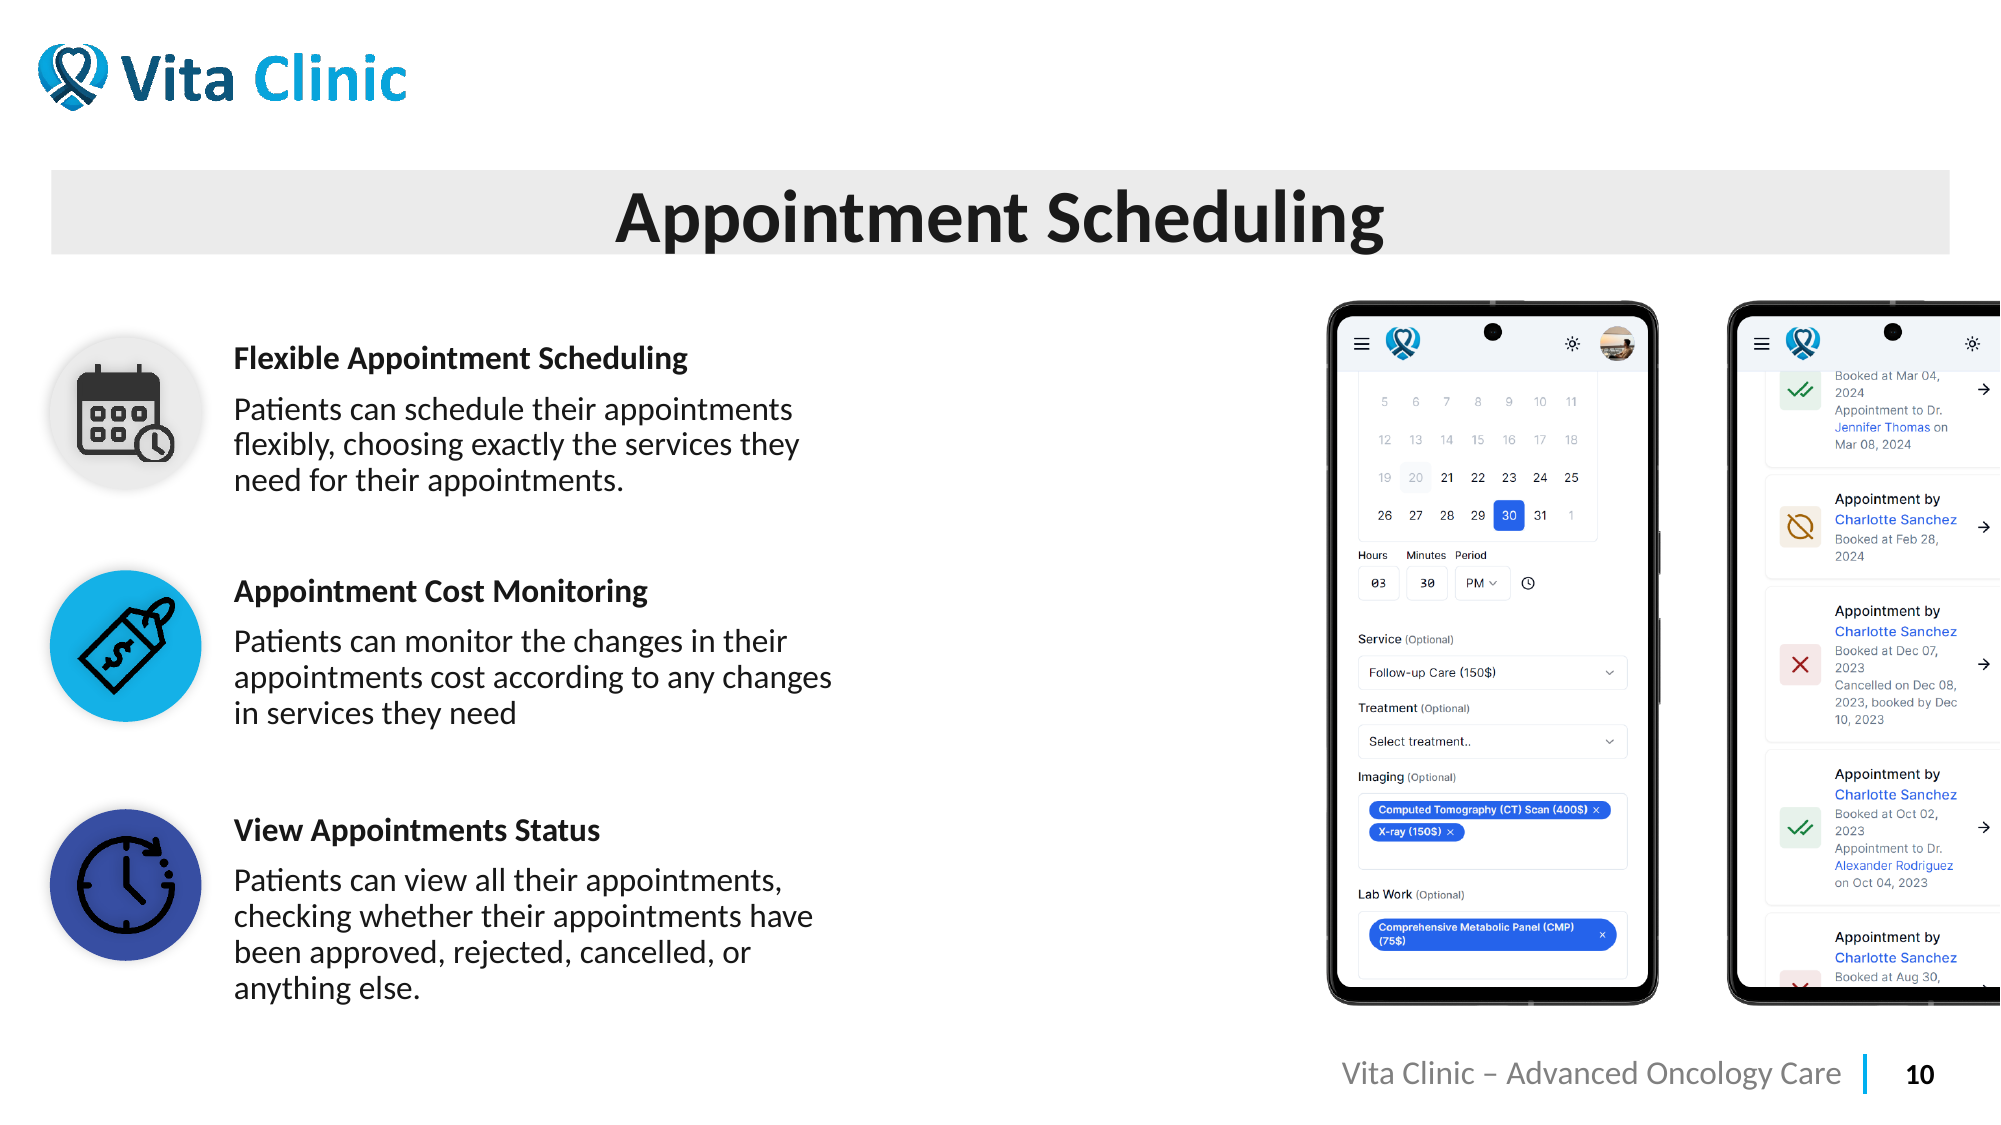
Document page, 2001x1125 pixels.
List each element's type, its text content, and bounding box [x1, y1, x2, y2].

picture [77, 836, 175, 934]
picture [30, 41, 421, 113]
title Appointment Scheduling [51, 170, 1950, 255]
list Vita Clinic – Advanced Oncology Care [898, 1048, 1858, 1094]
slide_number 10 [1865, 1042, 1950, 1103]
list Patients can schedule their appointments flexibly, choosing exactly the services they need for their appointments. [219, 384, 867, 548]
list Appointment Cost Monitoring [219, 566, 867, 617]
picture [1726, 300, 2000, 1006]
picture [1326, 300, 1661, 1006]
list Flexible Appointment Scheduling [219, 333, 867, 384]
picture [77, 597, 175, 695]
list Patients can monitor the changes in their appointments cost according to any changes in services they need [219, 617, 867, 781]
list View Appointments Status [219, 805, 867, 856]
list Patients can view all their appointments, checking whether their appointments have been approved, rejected, cancelled, or anything else. [219, 856, 867, 1020]
picture [77, 364, 175, 463]
